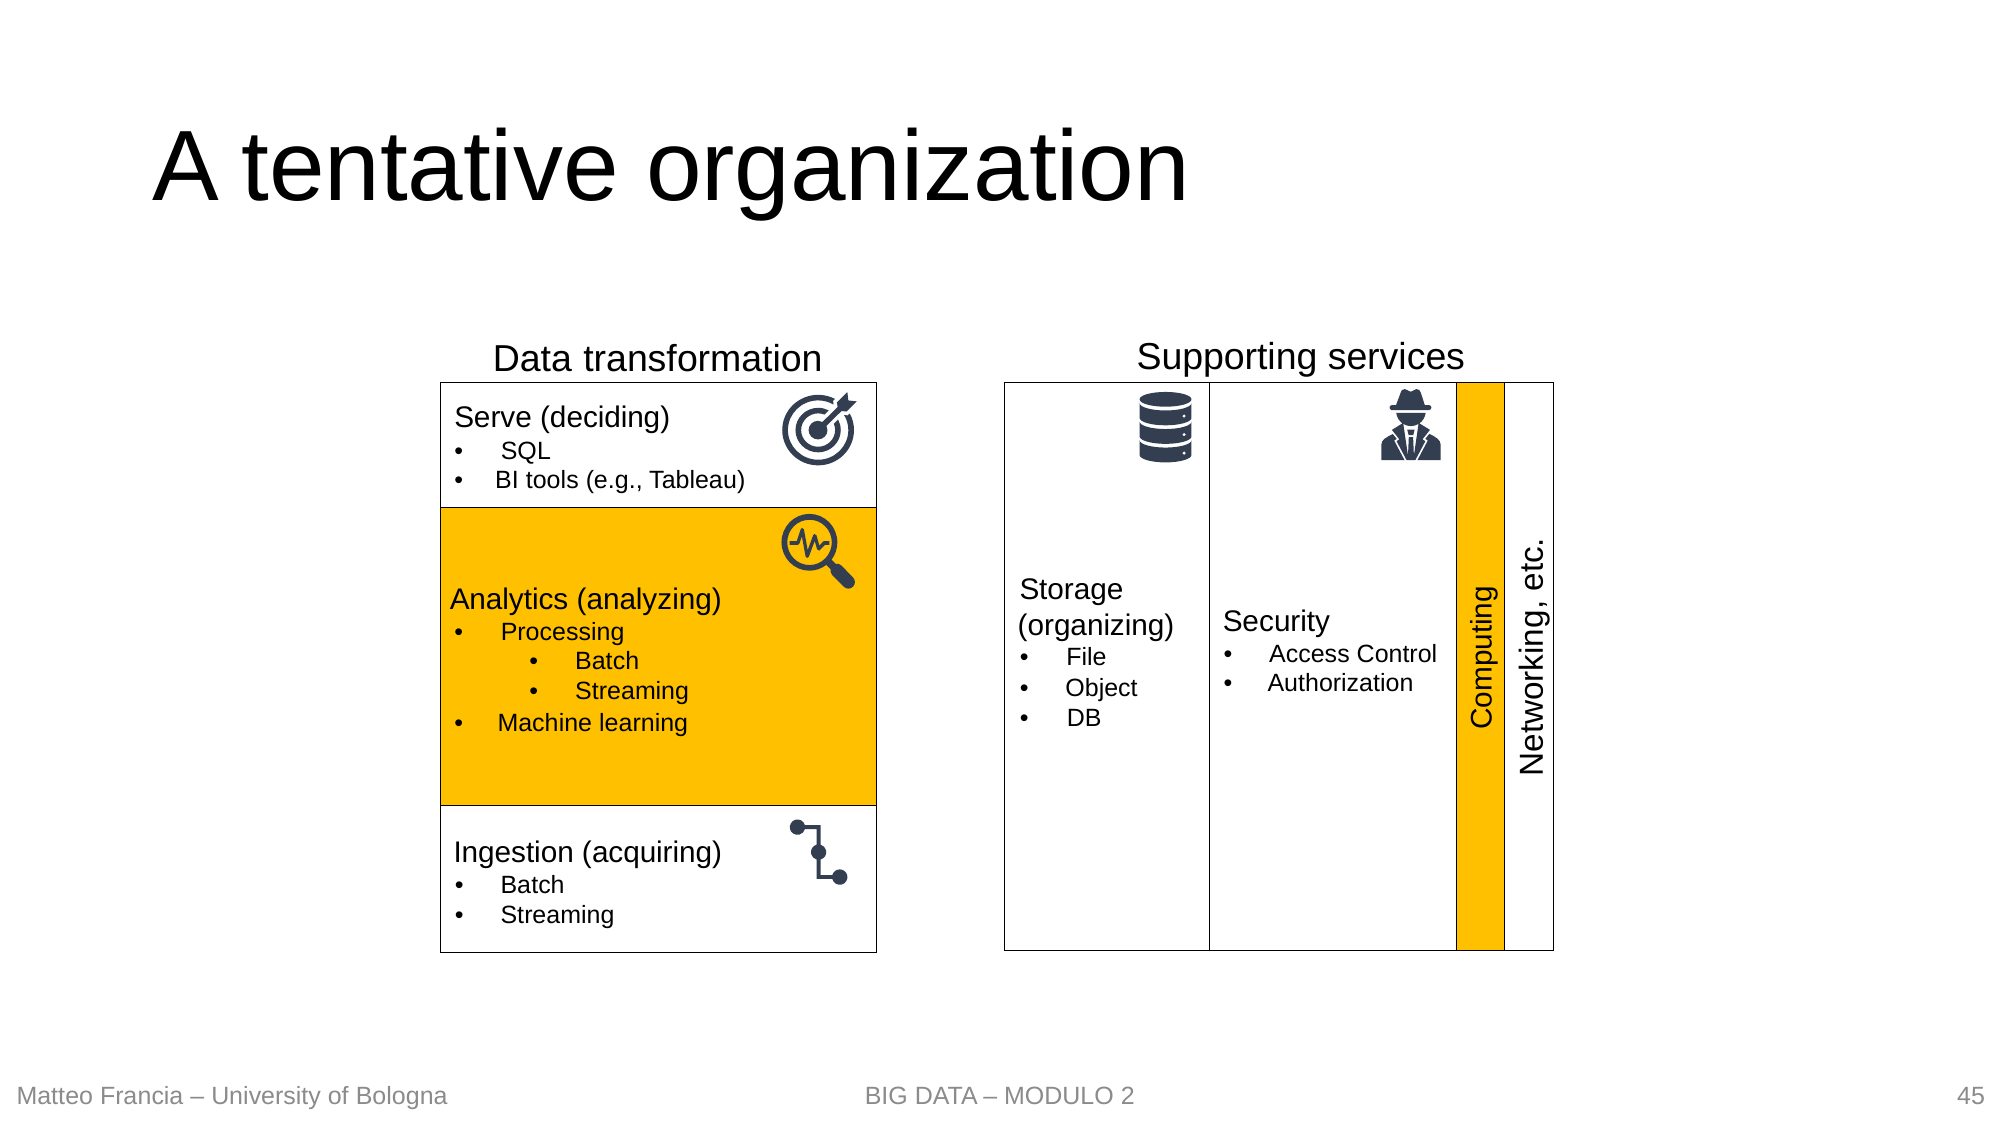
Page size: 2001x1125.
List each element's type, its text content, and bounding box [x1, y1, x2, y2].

title A tentative organization [137, 59, 1863, 278]
slide_number 45 [1550, 1065, 2000, 1125]
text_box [439, 325, 1558, 953]
footer Matteo Francia – University of Bologna [0, 1065, 466, 1125]
